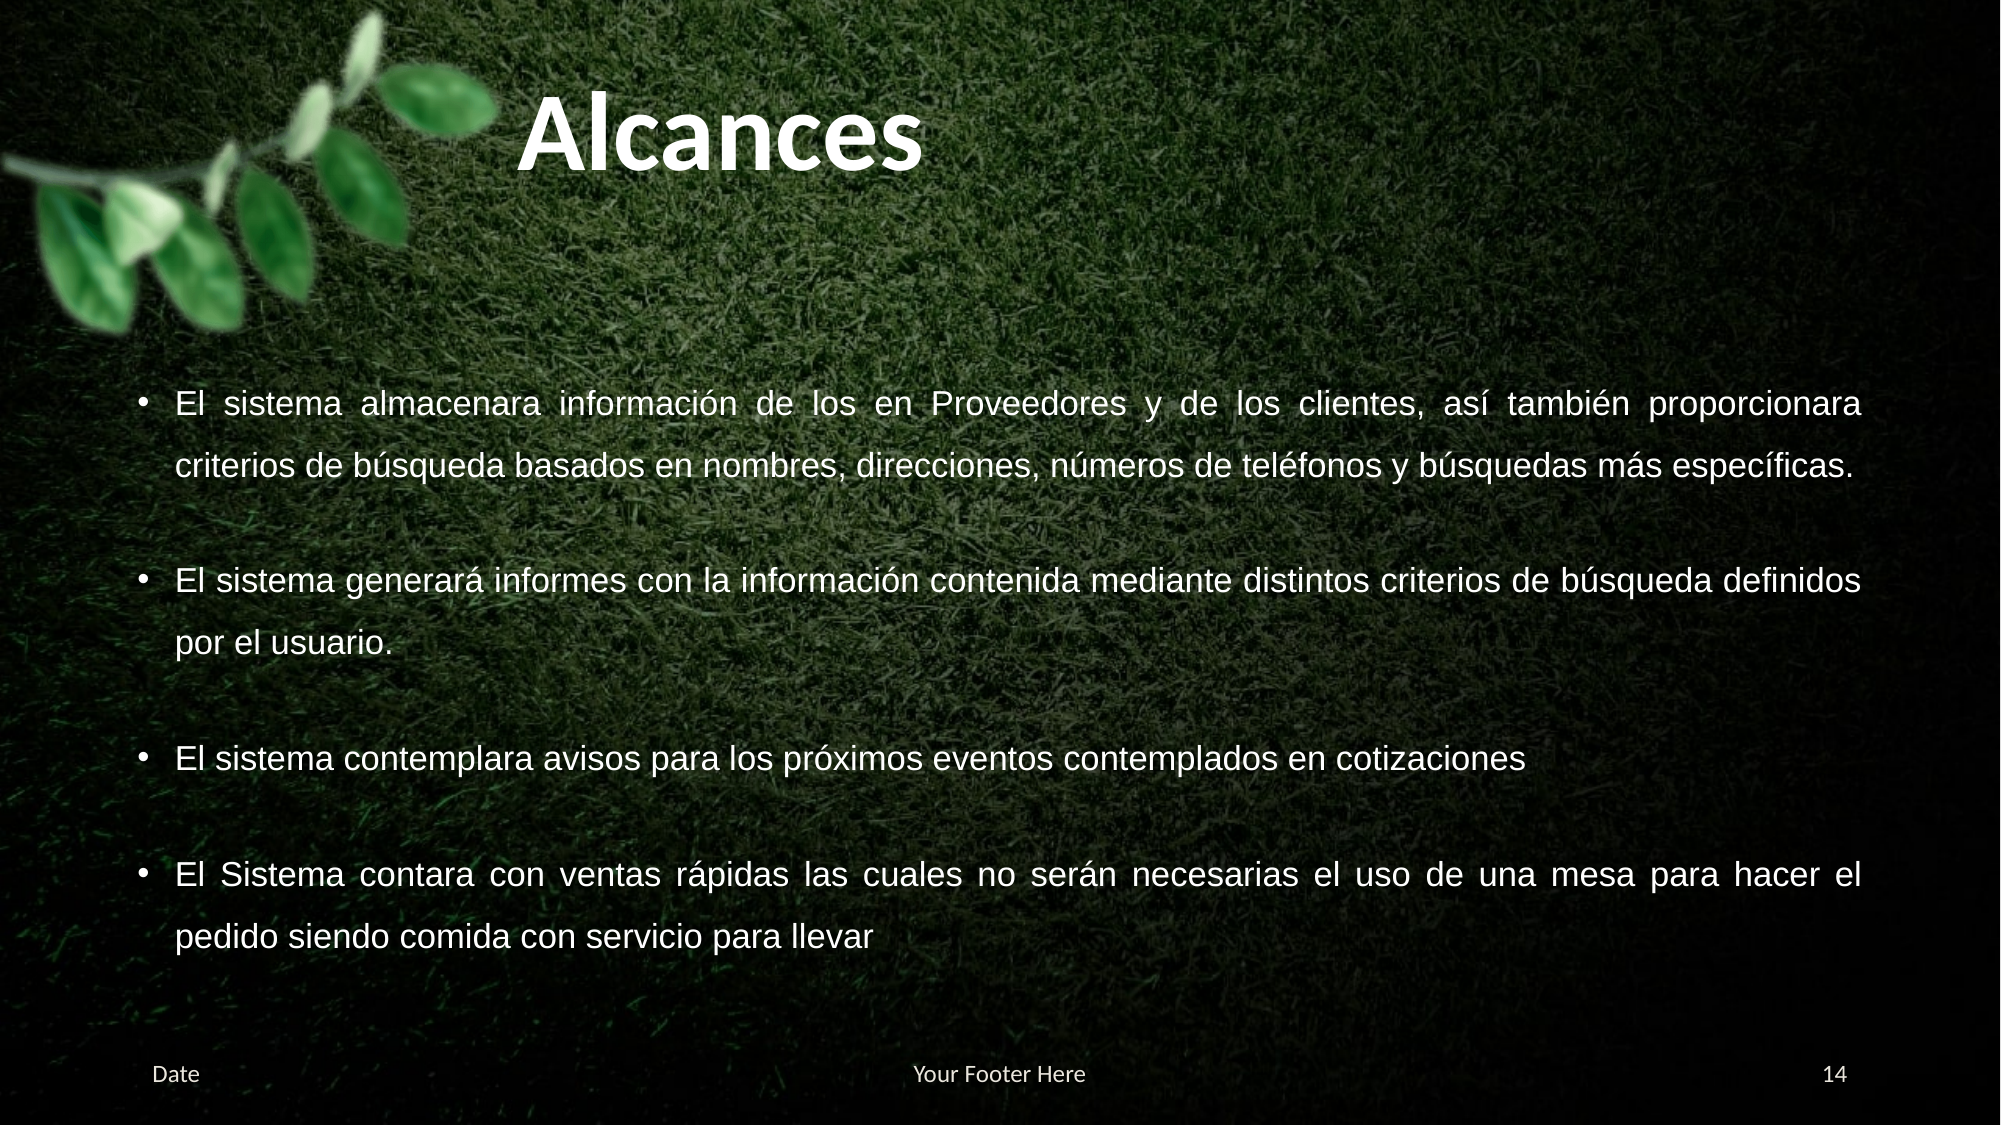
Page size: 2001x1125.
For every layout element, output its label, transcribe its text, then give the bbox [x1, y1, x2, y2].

footer Your Footer Here [662, 1042, 1338, 1103]
slide_number Date [137, 1042, 588, 1103]
picture [0, 0, 2001, 1125]
slide_number 14 [1412, 1042, 1863, 1103]
title Alcances [517, 64, 1896, 203]
list El sistema almacenara información de los en Proveedores y de los clientes, así también proporcionara criterios de búsqueda basados en nombres, direcciones, números de teléfonos y búsquedas más específicas. El sistema generará informes con la información contenida mediante distintos criterios de búsqueda definidos por el usuario. El sistema contemplara avisos para los próximos eventos contemplados en cotizaciones El Sistema contara con ventas rápidas las cuales no serán necesarias el uso de una mesa para hacer el pedido siendo comida con servicio para llevar [137, 345, 1863, 1032]
